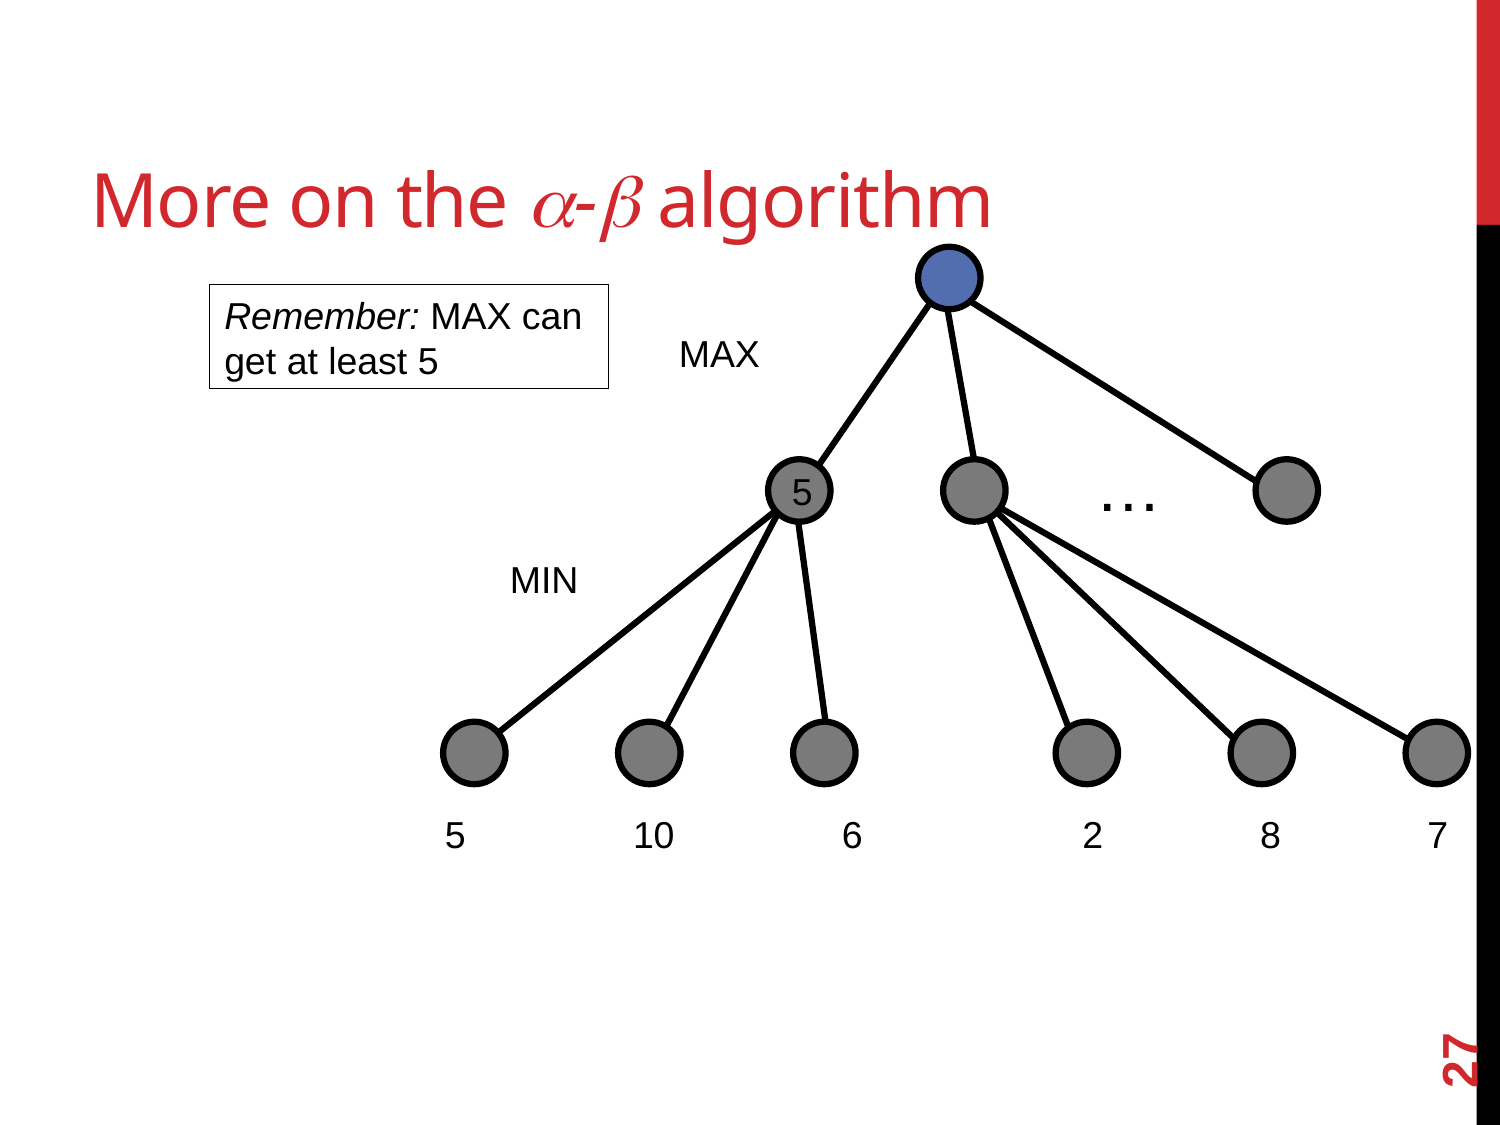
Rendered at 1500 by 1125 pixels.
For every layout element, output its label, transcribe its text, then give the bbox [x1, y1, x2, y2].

text_box [918, 246, 981, 310]
title More on the - algorithm [75, 25, 1025, 250]
text_box 5 [768, 459, 831, 522]
text_box Remember: MAX can get at least 5 [209, 284, 609, 389]
text_box [1055, 721, 1119, 785]
text_box [943, 459, 1006, 522]
text_box [443, 721, 506, 785]
text_box [618, 721, 681, 785]
text_box MAX [663, 322, 775, 383]
slide_number 27 [1427, 887, 1488, 1104]
text_box [793, 721, 856, 785]
text_box MIN [495, 549, 594, 609]
text_box [1230, 721, 1294, 785]
text_box [1405, 721, 1469, 785]
text_box [1255, 459, 1319, 522]
text_box 5 10 6 2 8 7 [430, 803, 1467, 864]
text_box … [1080, 437, 1178, 532]
